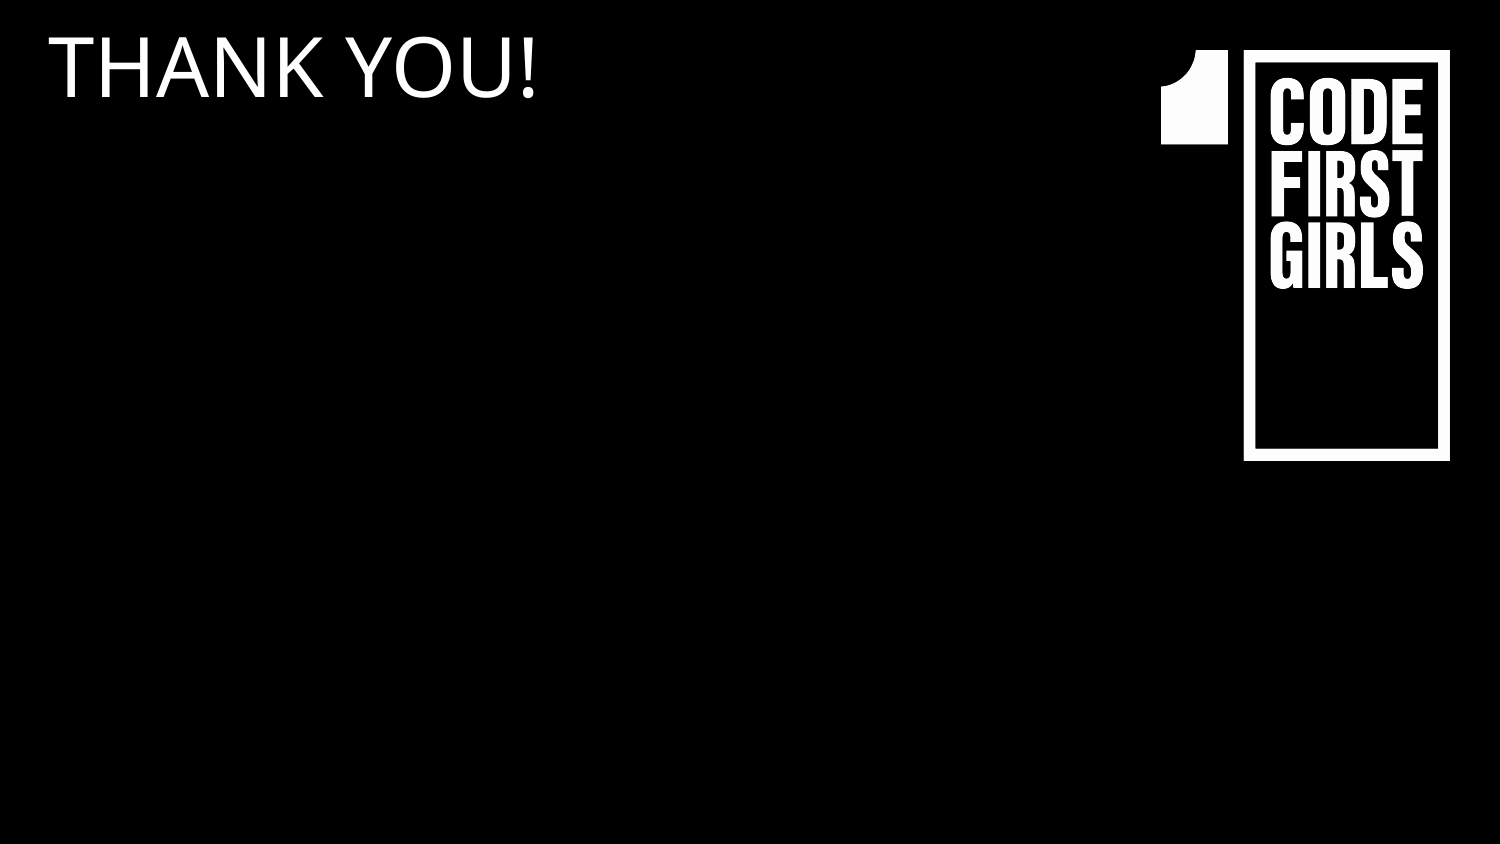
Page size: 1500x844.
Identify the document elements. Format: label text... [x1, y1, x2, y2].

text_box THANK YOU! [28, 45, 560, 119]
picture [1161, 50, 1450, 461]
